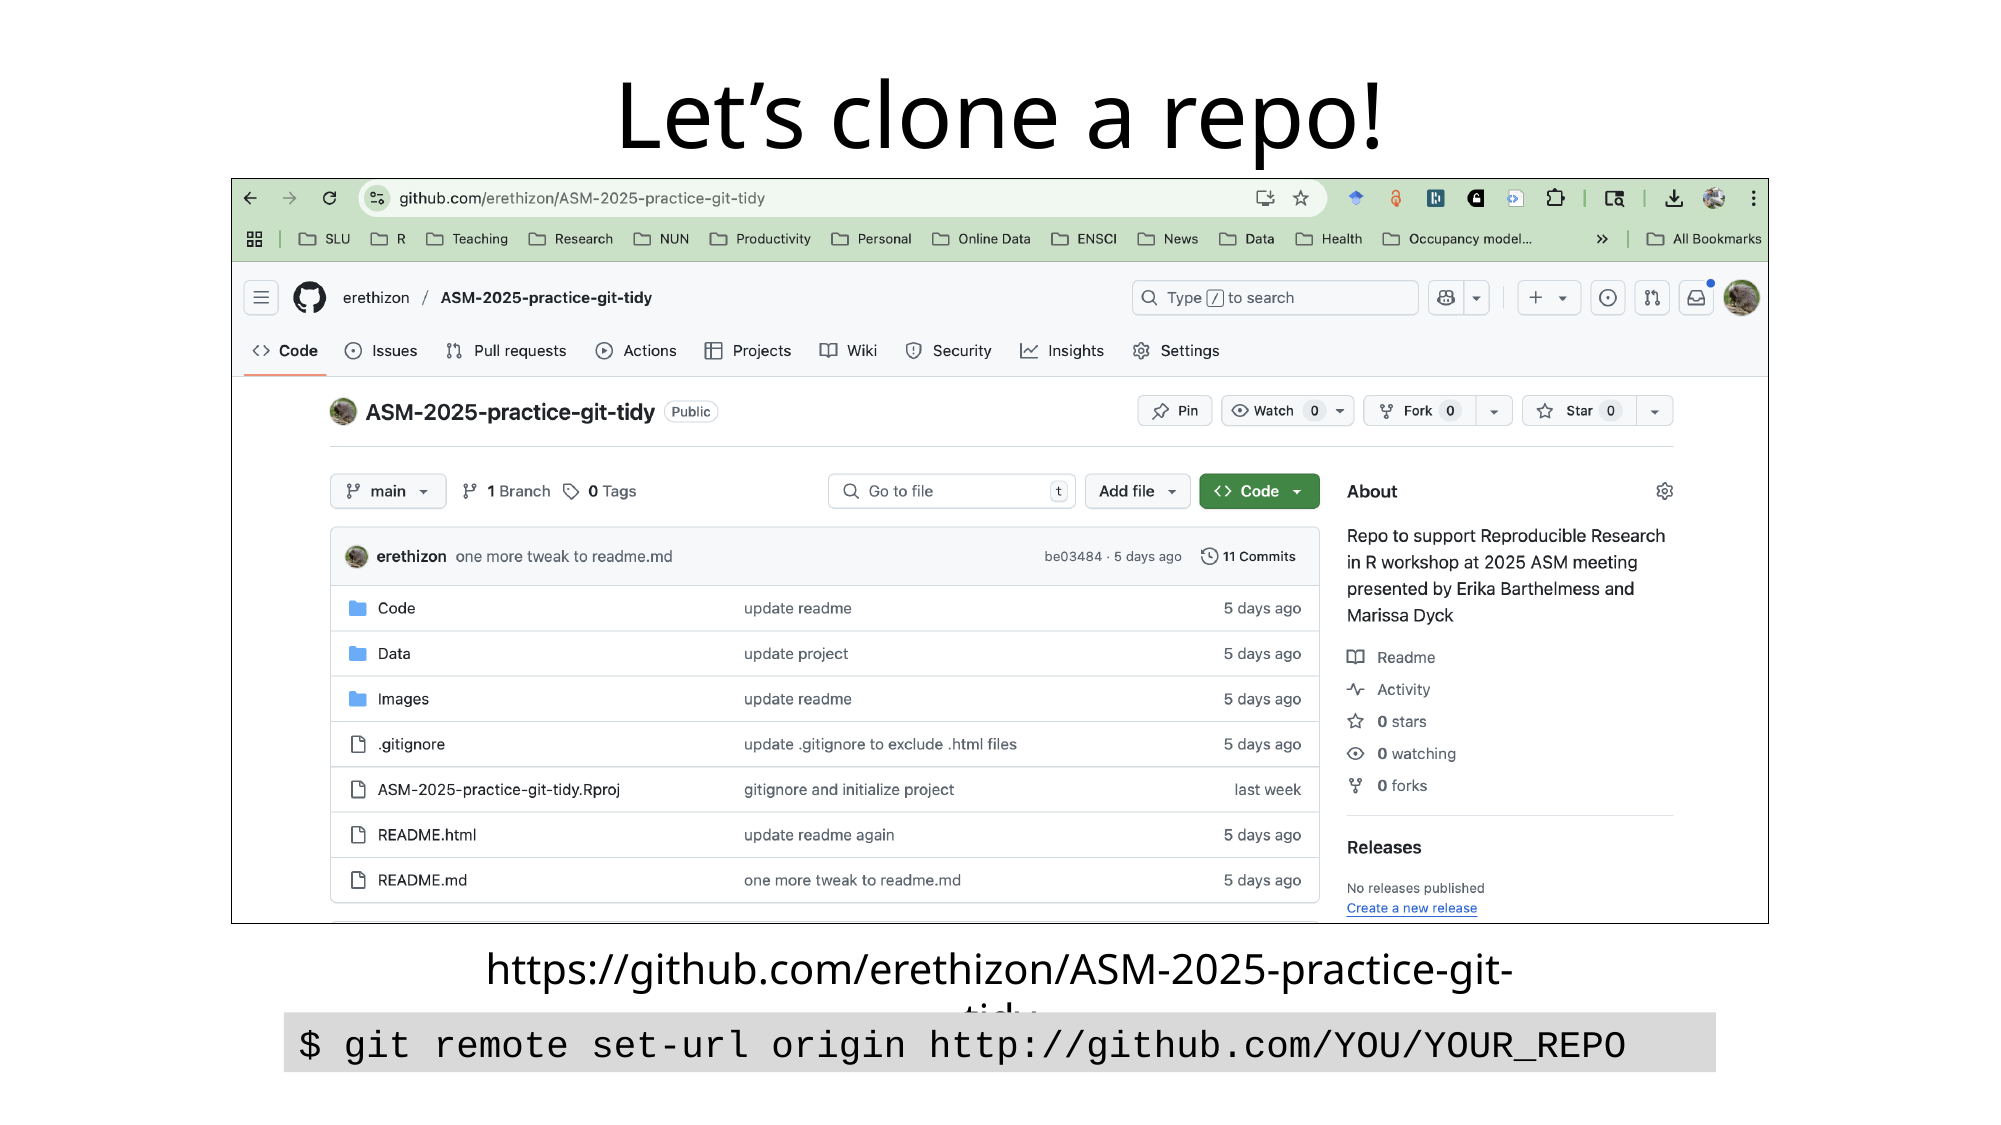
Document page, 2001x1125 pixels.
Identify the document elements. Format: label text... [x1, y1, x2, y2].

text_box $ git remote set-url origin http://github.com/YOU/YOUR_REPO [283, 1012, 1716, 1073]
text_box https://github.com/erethizon/ASM-2025-practice-git-tidy [450, 935, 1549, 1012]
picture [230, 177, 1769, 924]
title Let’s clone a repo! [137, 59, 1863, 179]
